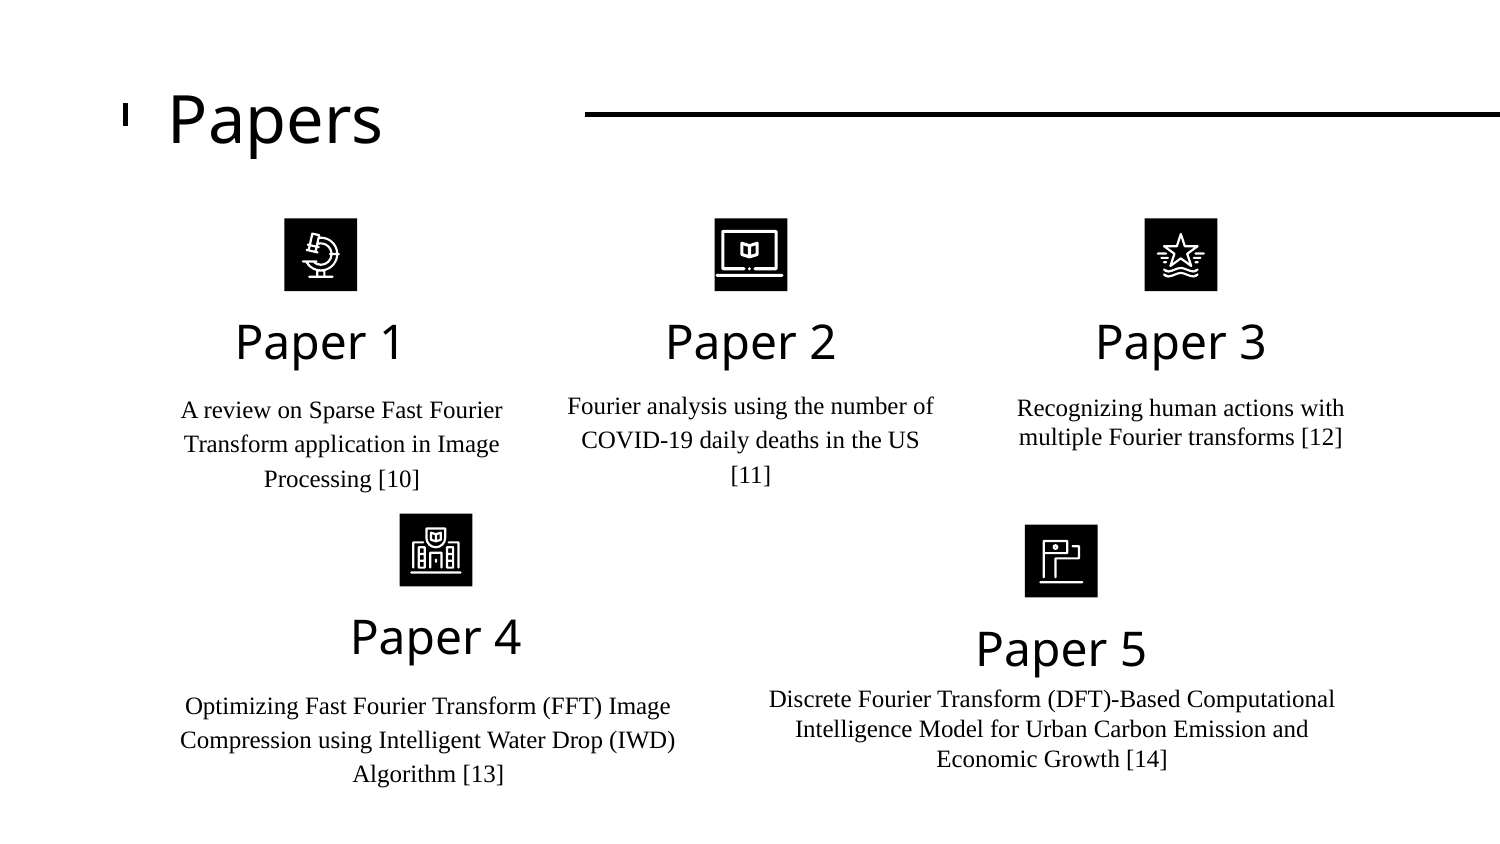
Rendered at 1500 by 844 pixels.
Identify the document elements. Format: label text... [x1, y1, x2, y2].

subtitle Recognizing human actions with multiple Fourier transforms [12] [980, 377, 1382, 465]
text_box [1054, 545, 1081, 579]
subtitle Optimizing Fast Fourier Transform (FFT) Image Compression using Intelligent Water Drop (IWD) Algorithm [13] [131, 680, 726, 792]
text_box [721, 229, 778, 271]
title Papers [152, 61, 1382, 156]
text_box [447, 541, 460, 569]
text_box [1144, 218, 1218, 292]
subtitle Paper 4 [235, 599, 637, 672]
subtitle Paper 5 [860, 611, 1263, 684]
subtitle Discrete Fourier Transform (DFT)-Based Computational Intelligence Model for Urban Carbon Emission and Economic Growth [14] [748, 684, 1356, 772]
text_box [284, 218, 358, 292]
text_box [1162, 232, 1199, 268]
subtitle A review on Sparse Fast Fourier Transform application in Image Processing [10] [145, 388, 539, 493]
text_box [714, 218, 788, 292]
text_box [301, 232, 340, 278]
subtitle Fourier analysis using the number of COVID-19 daily deaths in the US [11] [549, 377, 952, 496]
subtitle Paper 3 [980, 304, 1382, 377]
text_box [1163, 266, 1199, 278]
text_box [445, 546, 455, 569]
subtitle Paper 2 [549, 304, 952, 377]
text_box [412, 527, 447, 569]
text_box [1024, 524, 1098, 598]
text_box [399, 513, 473, 587]
text_box [1042, 539, 1069, 579]
subtitle Paper 1 [119, 304, 522, 377]
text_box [113, 103, 138, 127]
text_box [715, 273, 784, 277]
